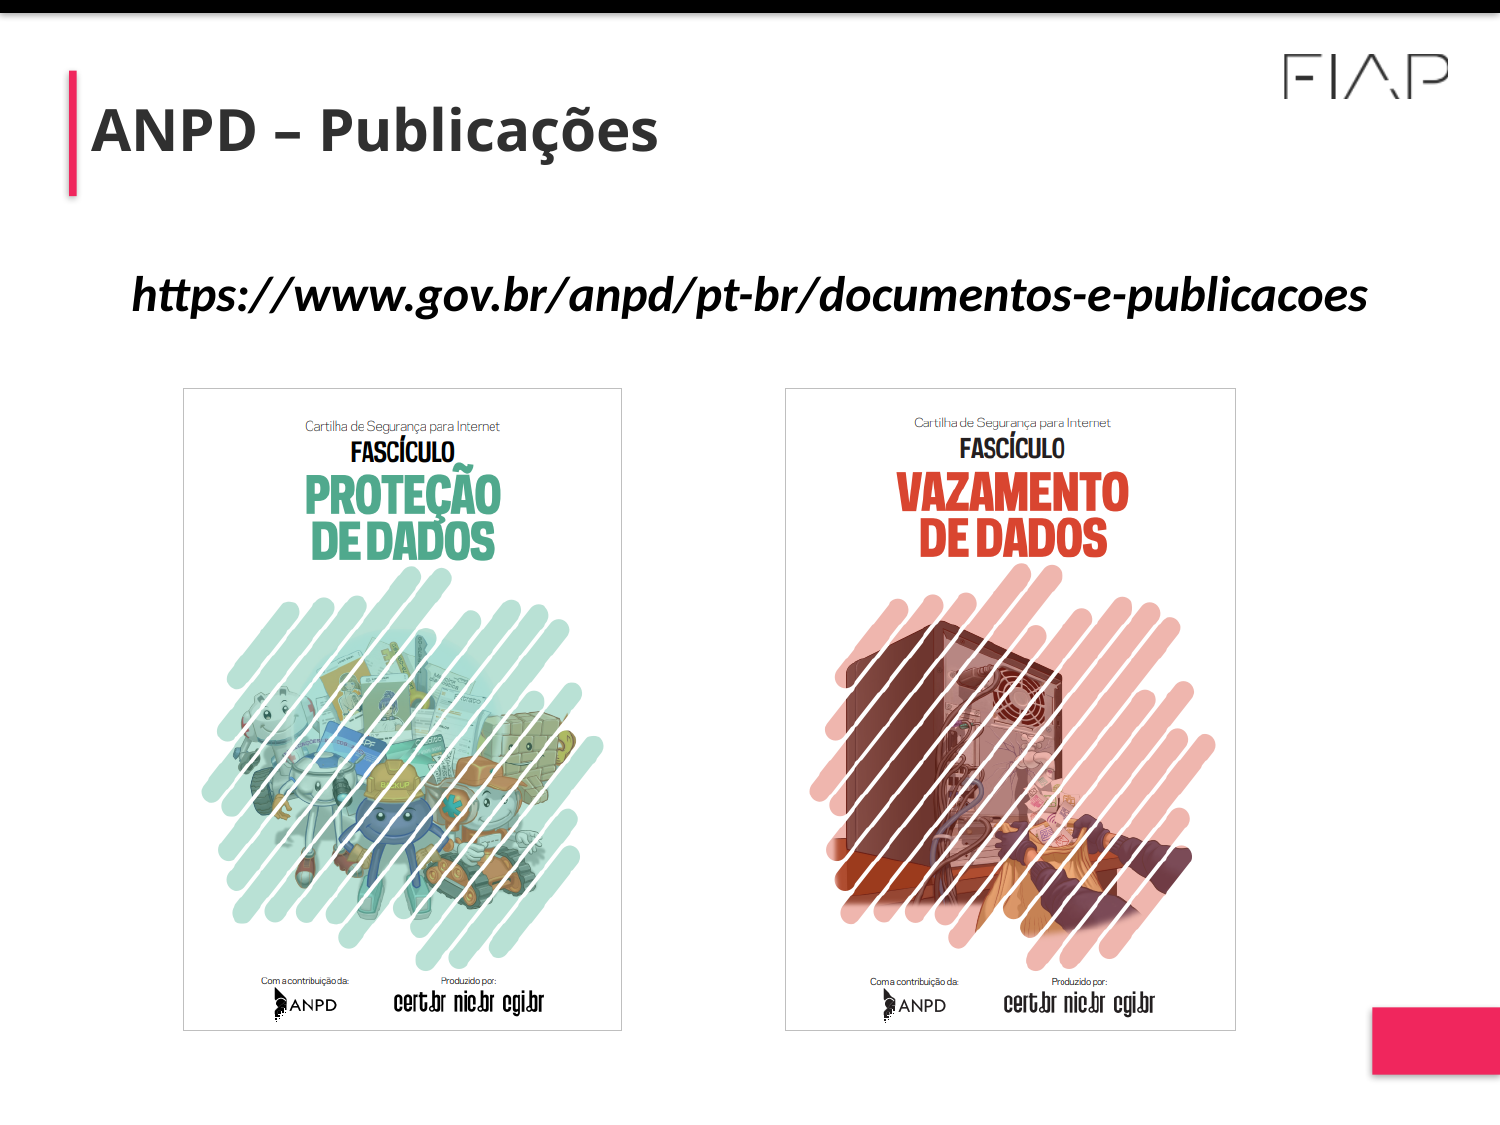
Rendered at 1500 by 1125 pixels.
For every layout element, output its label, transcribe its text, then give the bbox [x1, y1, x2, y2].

text_box https://www.gov.br/anpd/pt-br/documentos-e-publicacoes [100, 253, 1400, 329]
picture [182, 388, 623, 1032]
text_box [0, 0, 1500, 14]
text_box ANPD – Publicações [82, 94, 1206, 172]
text_box [1372, 1007, 1500, 1075]
text_box [68, 70, 77, 197]
picture [785, 388, 1236, 1032]
picture [1283, 53, 1449, 99]
